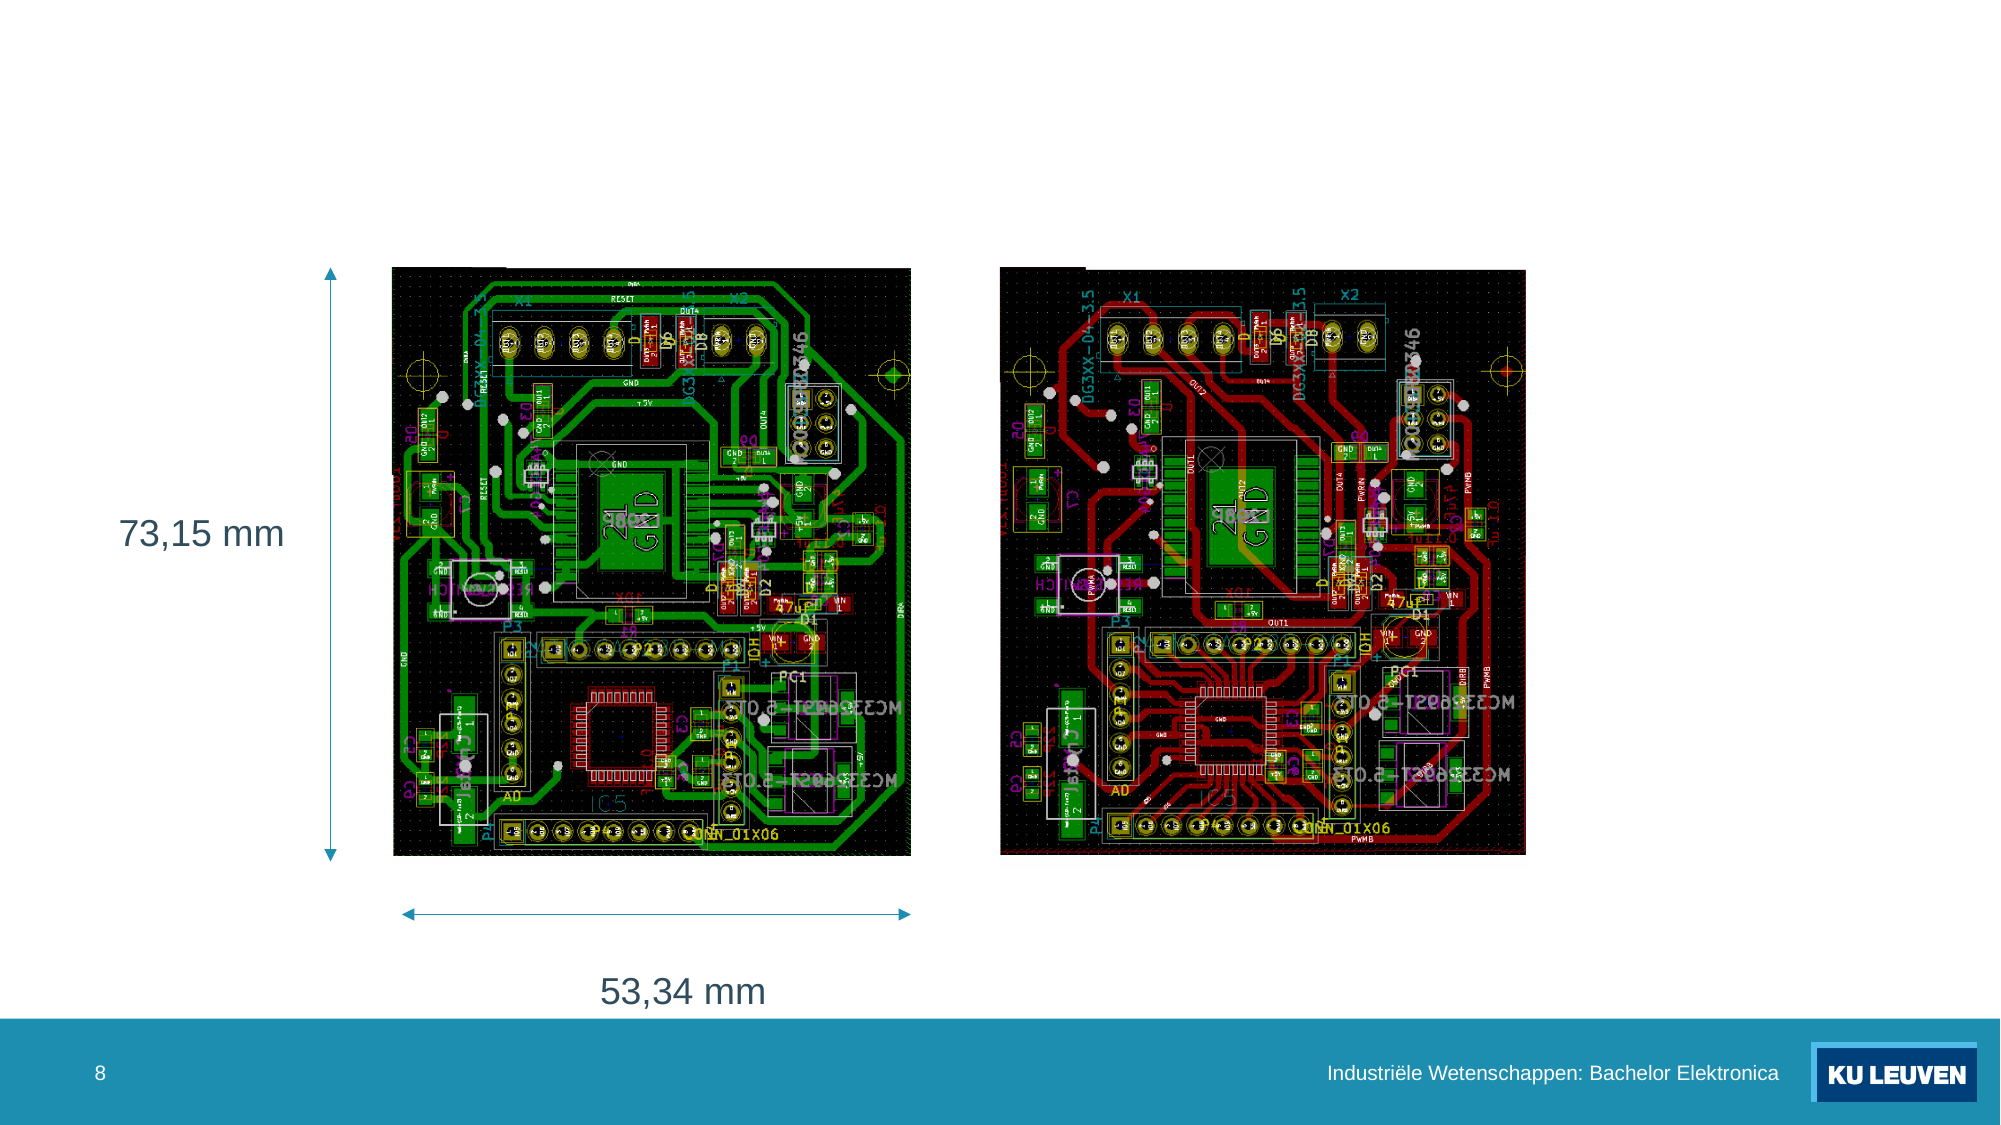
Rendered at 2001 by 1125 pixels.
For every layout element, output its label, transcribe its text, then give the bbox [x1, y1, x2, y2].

text_box 53,34 mm [585, 959, 782, 1020]
slide_number 8 [94, 1018, 201, 1125]
text_box 73,15 mm [103, 501, 301, 562]
picture [391, 267, 911, 862]
picture [1811, 1042, 1977, 1102]
footer Industriële Wetenschappen: Bachelor Elektronica [989, 1018, 1809, 1125]
picture [999, 267, 1529, 870]
